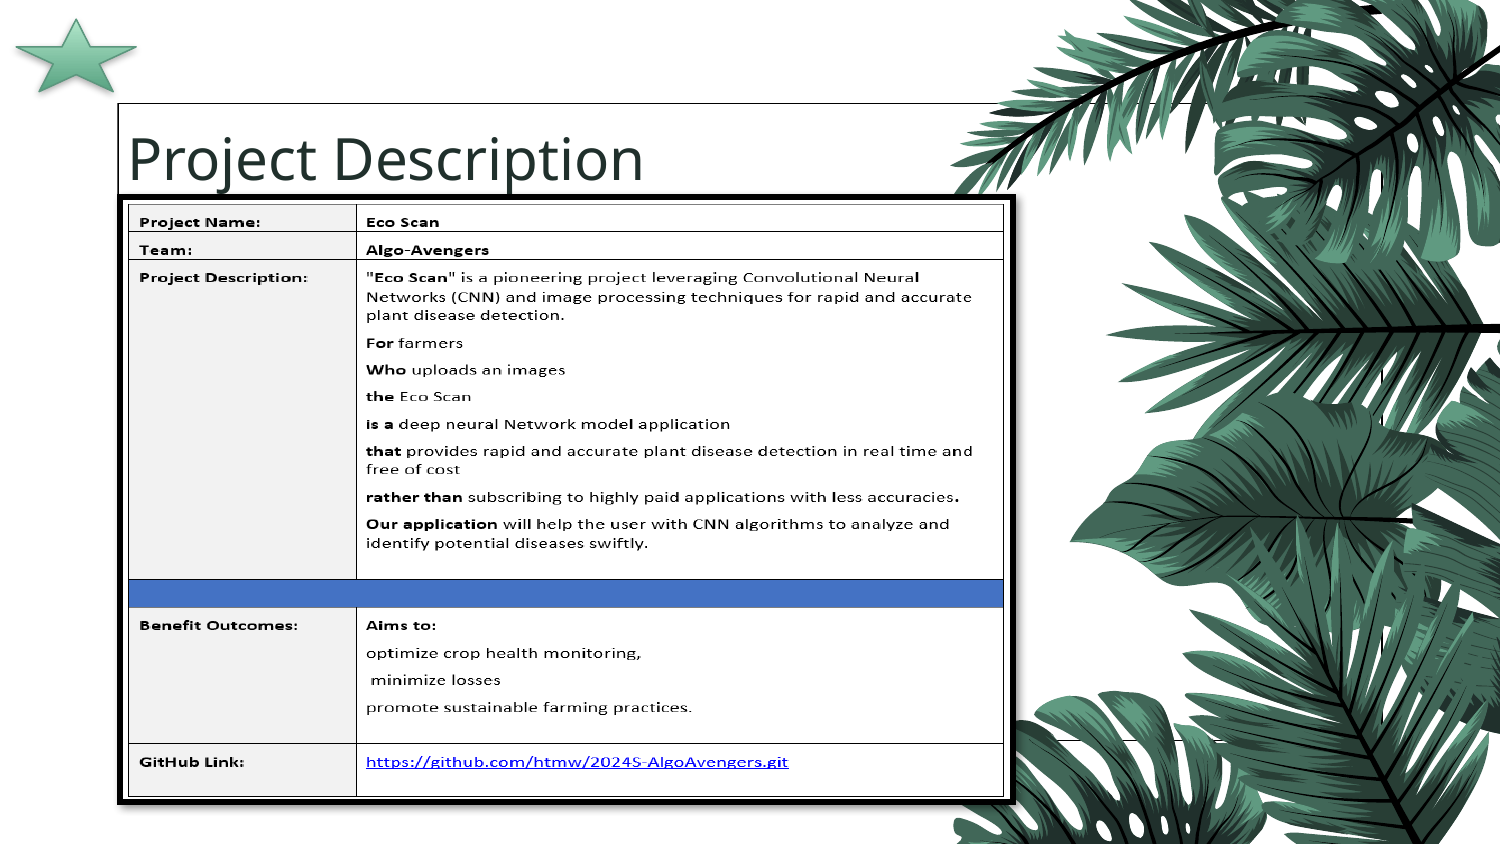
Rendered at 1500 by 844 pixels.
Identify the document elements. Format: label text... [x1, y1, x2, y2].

title Project Description [112, 106, 729, 185]
text_box [15, 18, 137, 93]
picture [122, 199, 1010, 799]
